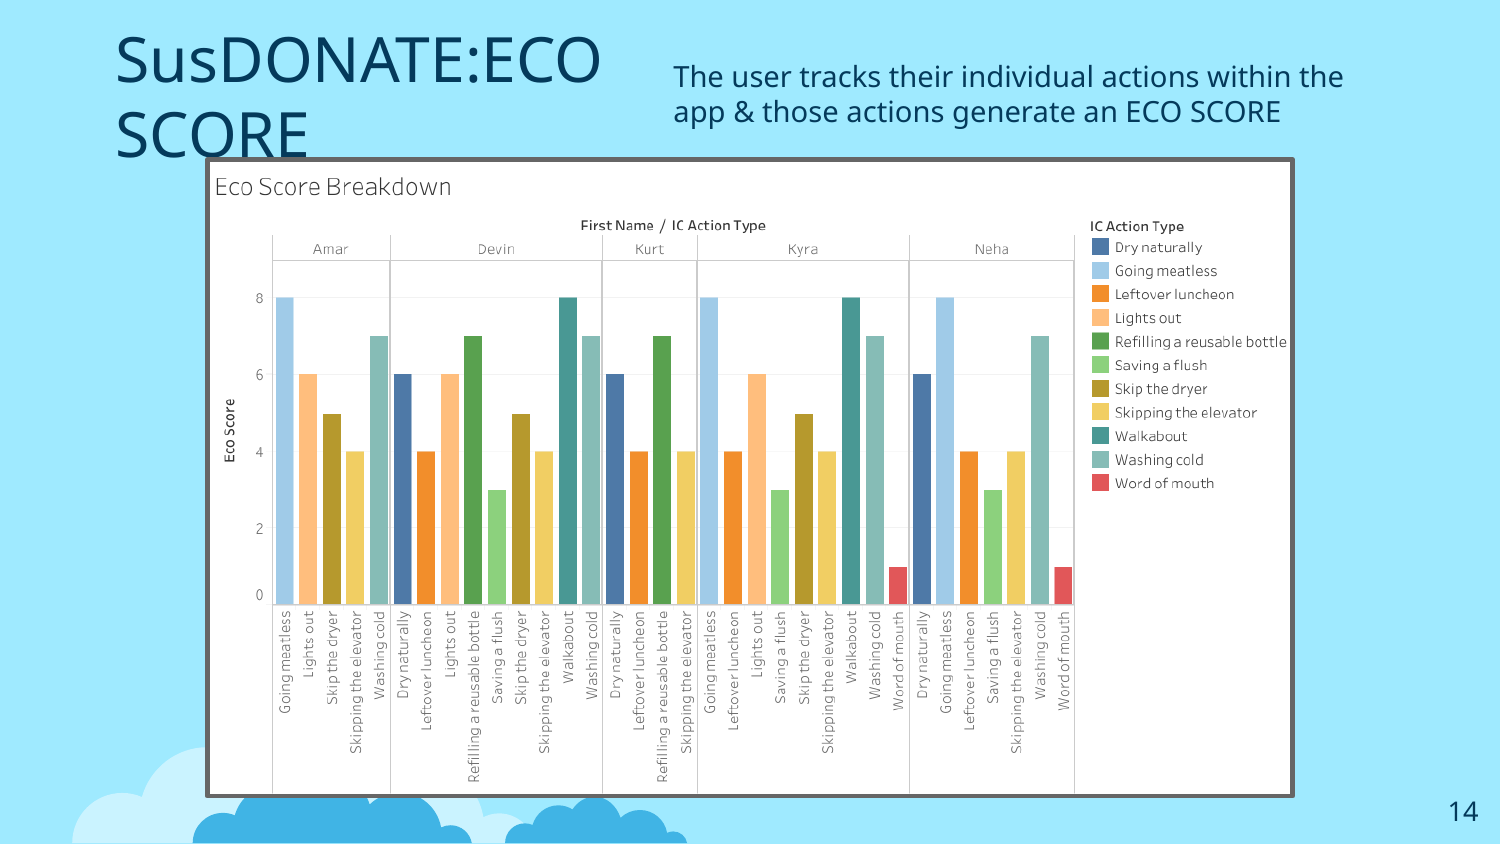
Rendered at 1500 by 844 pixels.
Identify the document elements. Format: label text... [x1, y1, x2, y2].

title The user tracks their individual actions within the app & those actions generate an ECO SCORE [658, 48, 1447, 139]
title SusDONATE:ECO SCORE [100, 28, 774, 162]
slide_number ‹#› [1403, 779, 1494, 844]
picture [209, 161, 1291, 794]
